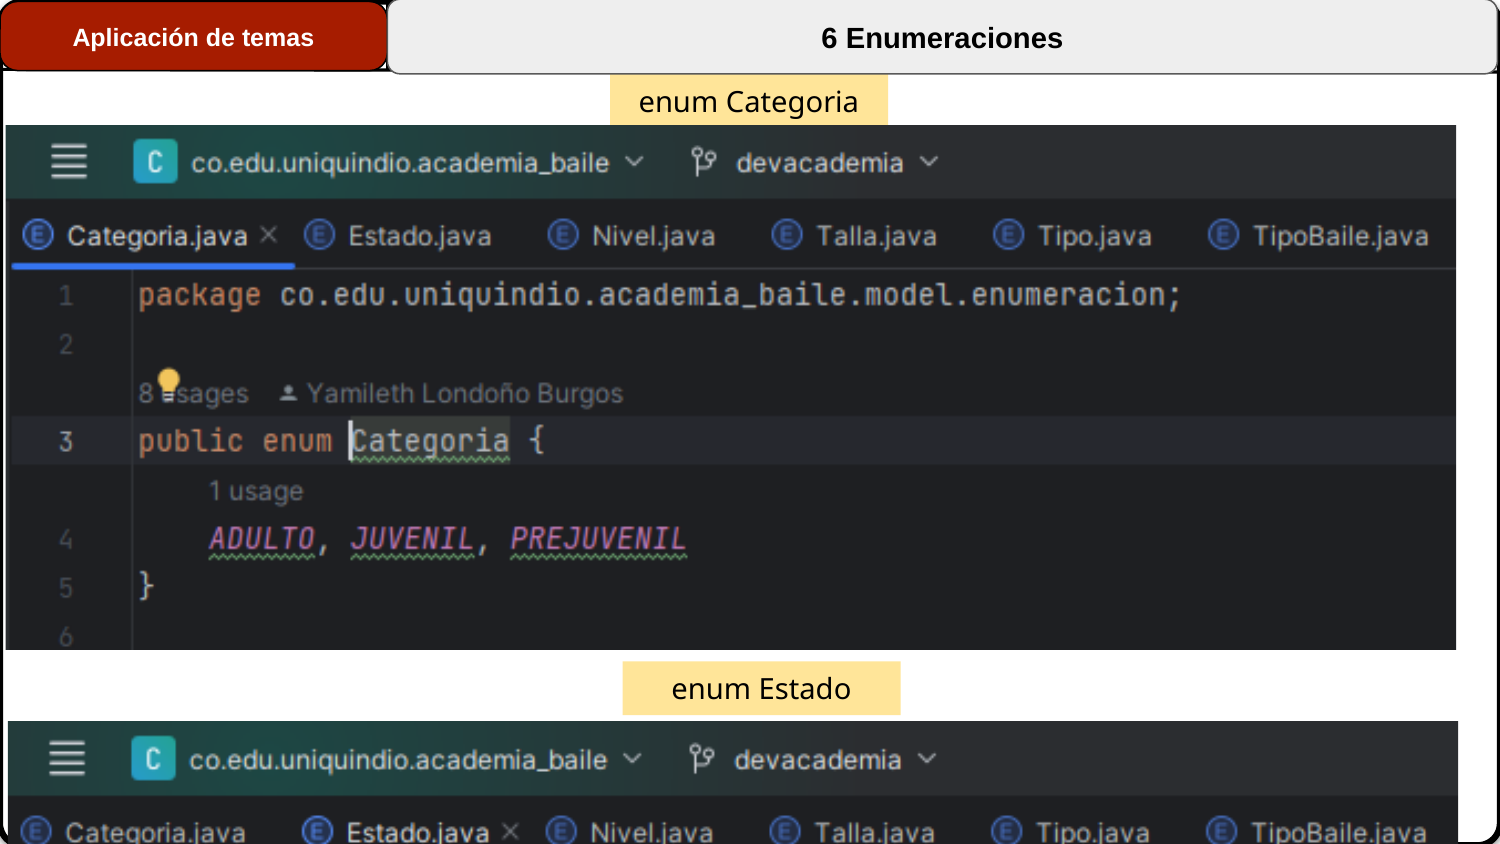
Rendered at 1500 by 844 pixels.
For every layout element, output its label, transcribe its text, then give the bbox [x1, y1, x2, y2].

text_box enum Categoria [610, 74, 889, 123]
picture [5, 124, 1457, 650]
picture [7, 721, 1459, 844]
text_box 6 Enumeraciones [387, 0, 1498, 74]
text_box enum Estado [622, 661, 901, 716]
